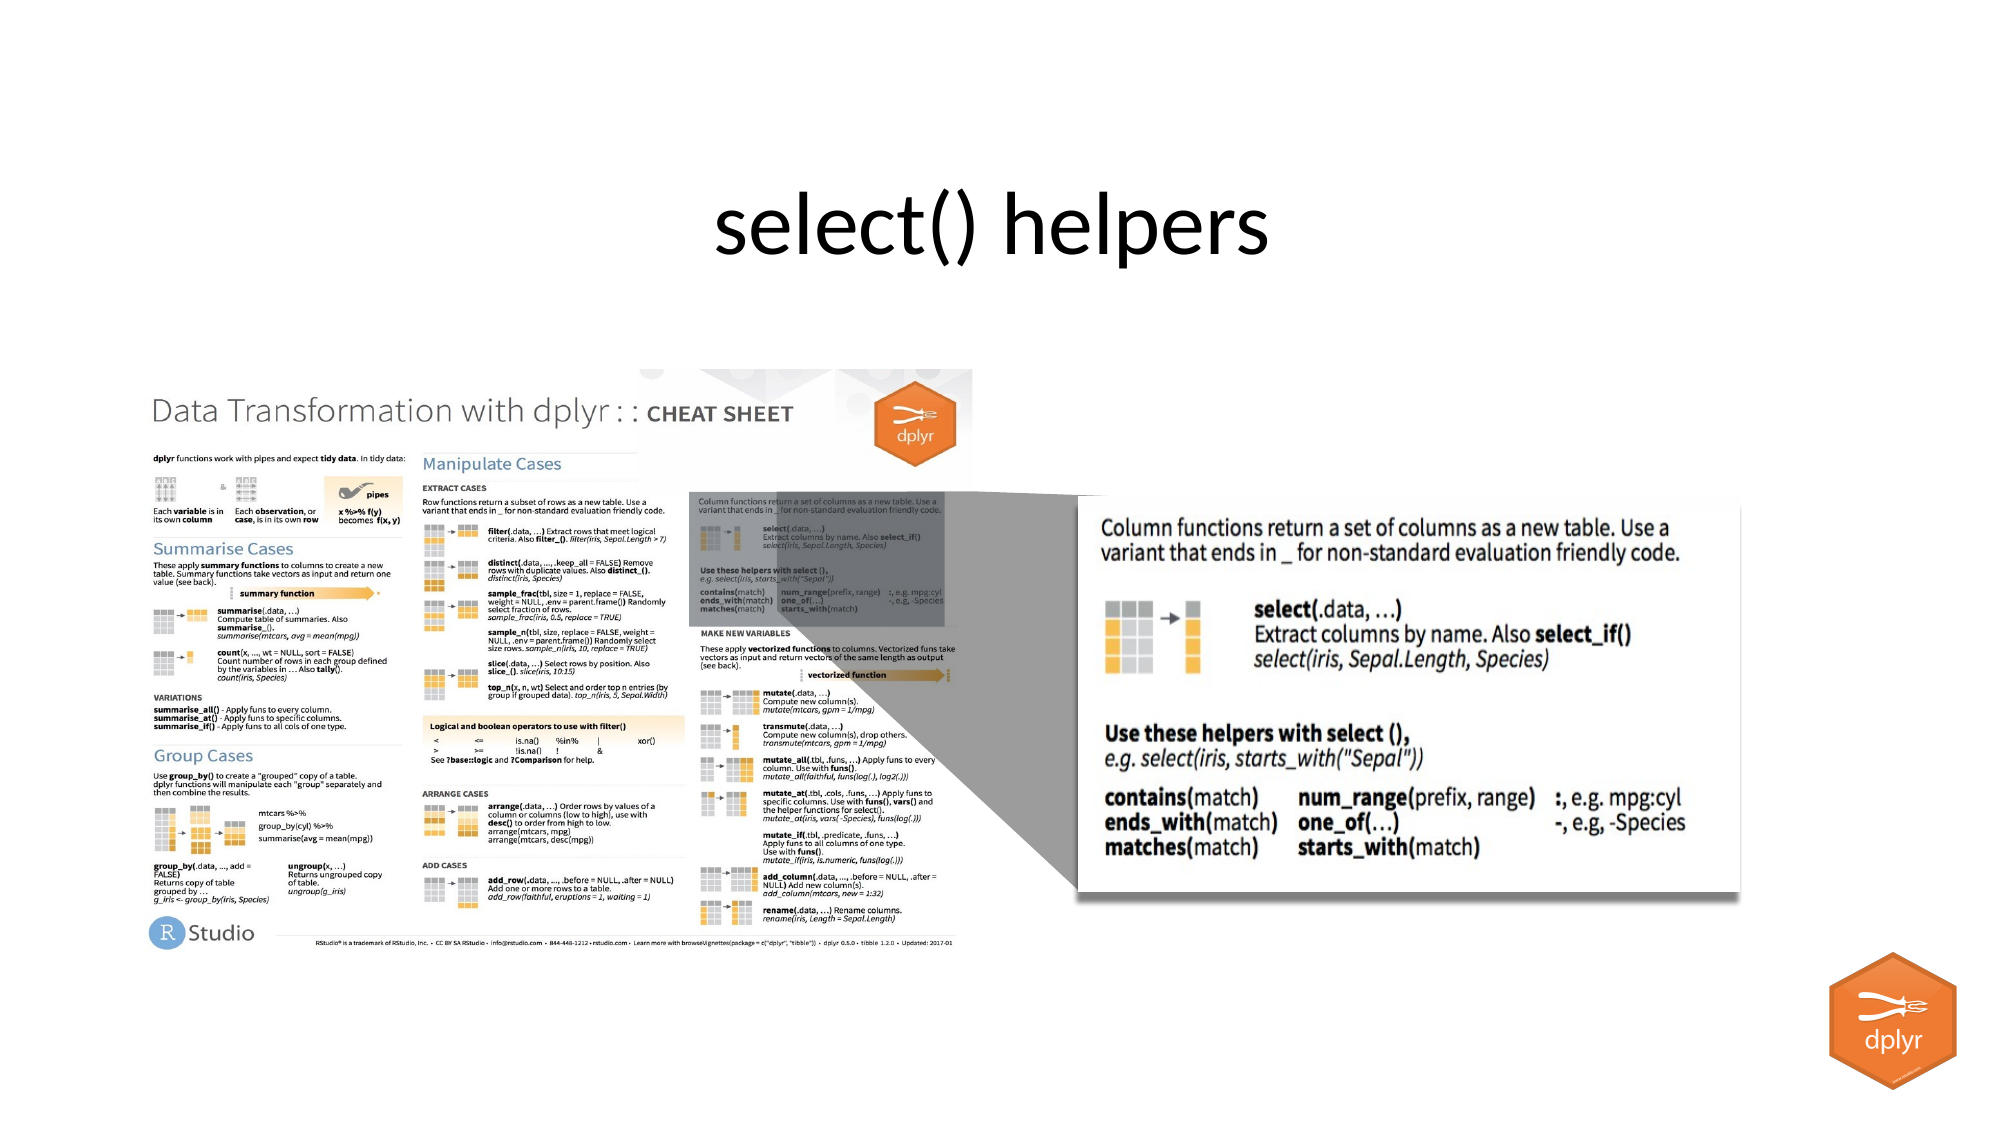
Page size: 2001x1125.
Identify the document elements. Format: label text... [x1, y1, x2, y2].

text_box [144, 369, 973, 953]
text_box [1071, 502, 1743, 909]
title select() helpers [712, 163, 1290, 289]
text_box [794, 491, 1108, 884]
text_box [1078, 496, 1740, 892]
text_box [689, 491, 945, 627]
text_box [1829, 952, 1957, 1090]
